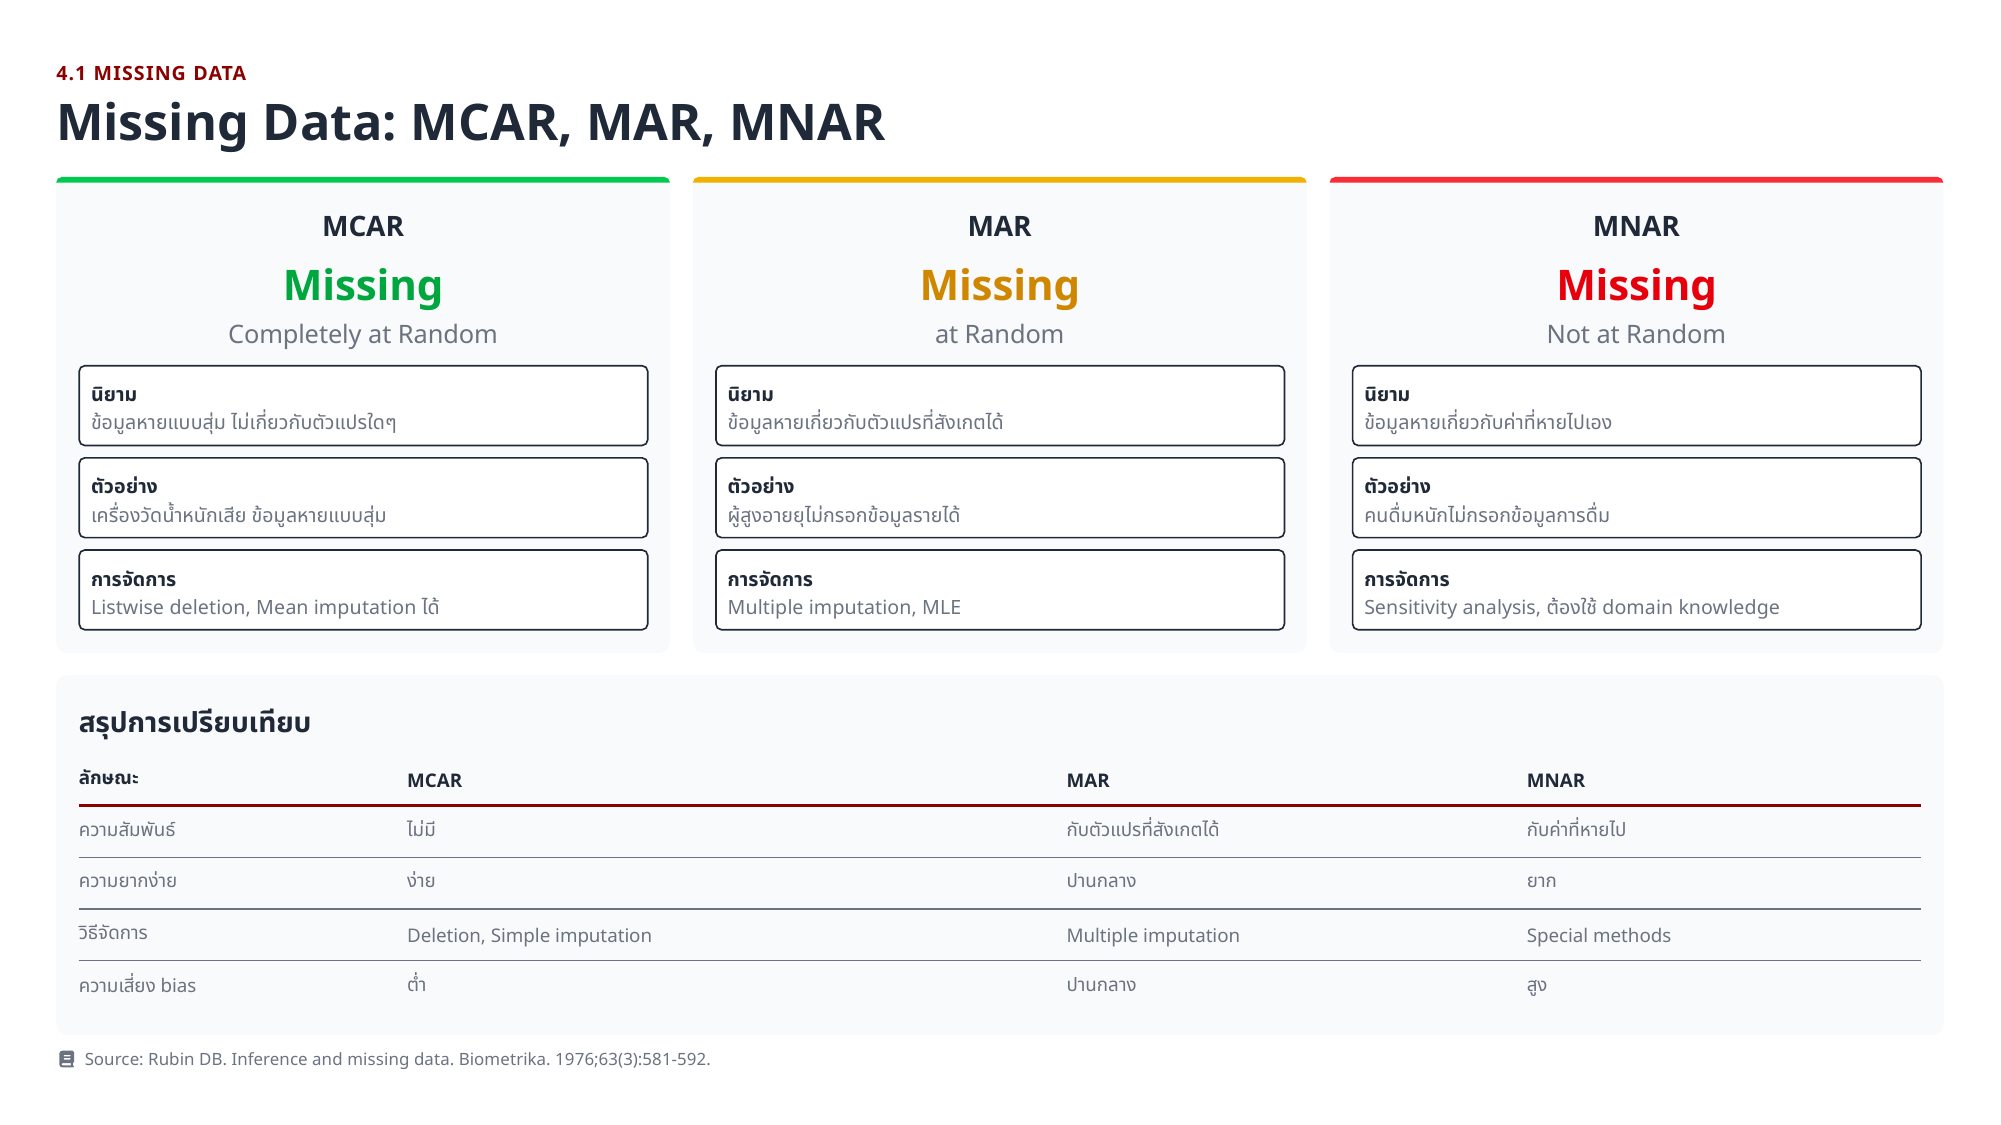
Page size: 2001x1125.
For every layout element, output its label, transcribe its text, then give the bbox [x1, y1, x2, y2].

table_cell วิธีจัดการ [79, 910, 407, 960]
text_box MCAR [71, 202, 655, 242]
text_box [1329, 183, 1944, 654]
text_box [715, 365, 1285, 446]
text_box Source: Rubin DB. Inference and missing data. Biometrika. 1976;63(3):581-592. [84, 1046, 1953, 1069]
text_box MNAR [1344, 202, 1928, 242]
text_box [1352, 549, 1922, 630]
table_header MCAR [407, 754, 1067, 804]
table_cell ความเสี่ยง bias [79, 961, 407, 1012]
text_box Listwise deletion, Mean imputation ได้ [90, 589, 646, 618]
text_box นิยาม [1364, 377, 1920, 405]
text_box [1352, 457, 1922, 538]
text_box [692, 183, 1307, 654]
text_box Missing [68, 258, 658, 309]
text_box Not at Random [1345, 308, 1928, 349]
text_box [56, 176, 670, 183]
text_box ข้อมูลหายเกี่ยวกับตัวแปรที่สังเกตได้ [727, 405, 1283, 434]
text_box Missing [704, 258, 1295, 309]
text_box Missing Data: MCAR, MAR, MNAR [56, 95, 1969, 152]
table_header MNAR [1527, 754, 1921, 804]
text_box [59, 1050, 75, 1068]
text_box [79, 457, 648, 538]
text_box ข้อมูลหายแบบสุ่ม ไม่เกี่ยวกับตัวแปรใดๆ [90, 405, 646, 434]
text_box [79, 365, 648, 446]
text_box [79, 549, 648, 630]
table_cell ปานกลาง [1067, 961, 1527, 1012]
text_box ตัวอย่าง [1364, 469, 1920, 497]
text_box [56, 675, 1944, 1035]
text_box at Random [708, 308, 1291, 349]
text_box Sensitivity analysis, ต้องใช้ domain knowledge [1364, 589, 1920, 618]
table_cell ง่าย [407, 858, 1067, 908]
text_box [692, 176, 1307, 183]
text_box [1329, 176, 1944, 183]
text_box คนดื่มหนักไม่กรอกข้อมูลการดื่ม [1364, 497, 1920, 526]
table_cell Special methods [1527, 910, 1921, 960]
text_box Missing [1341, 258, 1932, 309]
text_box เครื่องวัดน้ำหนักเสีย ข้อมูลหายแบบสุ่ม [90, 497, 646, 526]
text_box นิยาม [90, 377, 646, 405]
table_header ลักษณะ [79, 754, 407, 804]
text_box การจัดการ [1364, 561, 1920, 589]
table_cell ไม่มี [407, 807, 1067, 857]
text_box ตัวอย่าง [90, 469, 646, 497]
table_cell ความยากง่าย [79, 858, 407, 908]
text_box ผู้สูงอายยุไม่กรอกข้อมูลรายได้ [727, 497, 1283, 526]
text_box [715, 549, 1285, 630]
text_box [715, 457, 1285, 538]
text_box สรุปการเปรียบเทียบ [78, 697, 1936, 737]
text_box การจัดการ [727, 561, 1283, 589]
text_box การจัดการ [90, 561, 646, 589]
text_box Multiple imputation, MLE [727, 589, 1283, 618]
table_cell กับค่าที่หายไป [1527, 807, 1921, 857]
text_box ข้อมูลหายเกี่ยวกับค่าที่หายไปเอง [1364, 405, 1920, 434]
text_box [1352, 365, 1922, 446]
text_box ตัวอย่าง [727, 469, 1283, 497]
table_cell ต่ำ [407, 961, 1067, 1012]
text_box Completely at Random [72, 308, 654, 349]
table_cell Multiple imputation [1067, 910, 1527, 960]
table_cell Deletion, Simple imputation [407, 910, 1067, 960]
text_box MAR [708, 202, 1292, 242]
table_cell ยาก [1527, 858, 1921, 908]
table_cell สูง [1527, 961, 1921, 1012]
text_box 4.1 MISSING DATA [56, 56, 1954, 85]
text_box [56, 183, 670, 654]
text_box นิยาม [727, 377, 1283, 405]
table_cell ปานกลาง [1067, 858, 1527, 908]
table_cell กับตัวแปรที่สังเกตได้ [1067, 807, 1527, 857]
table_header MAR [1067, 754, 1527, 804]
table_cell ความสัมพันธ์ [79, 807, 407, 857]
